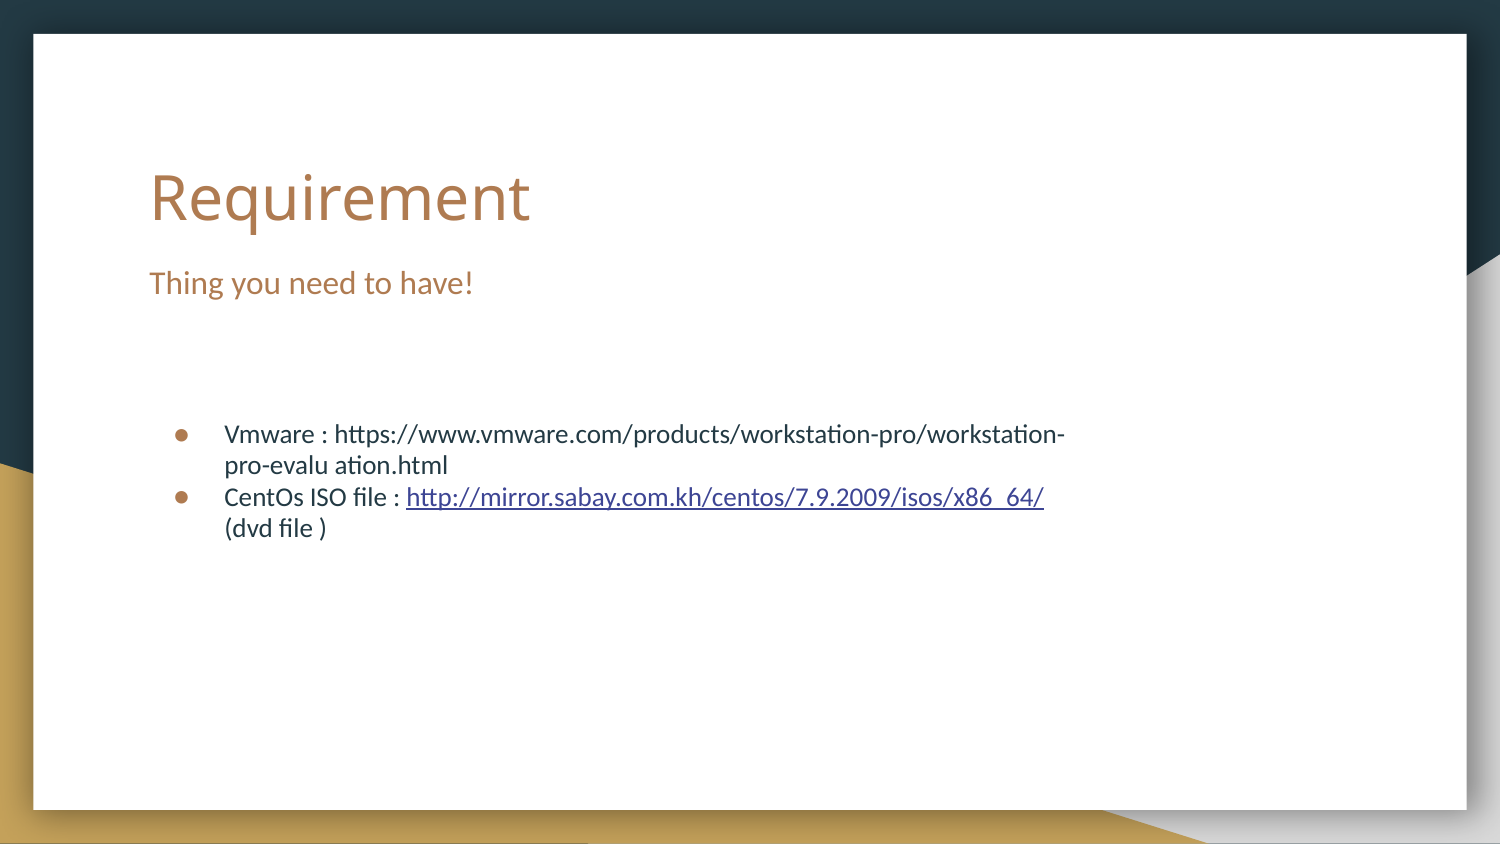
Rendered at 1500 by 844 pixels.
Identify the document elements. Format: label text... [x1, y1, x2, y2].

subtitle Thing you need to have! [134, 254, 1096, 319]
title Requirement [134, 138, 1189, 255]
list Vmware : https://www.vmware.com/products/workstation-pro/workstation-pro-evalu ation.html CentOs ISO file : http://mirror.sabay.com.kh/centos/7.9.2009/isos/x86_64/ (dvd file ) [134, 404, 1096, 749]
